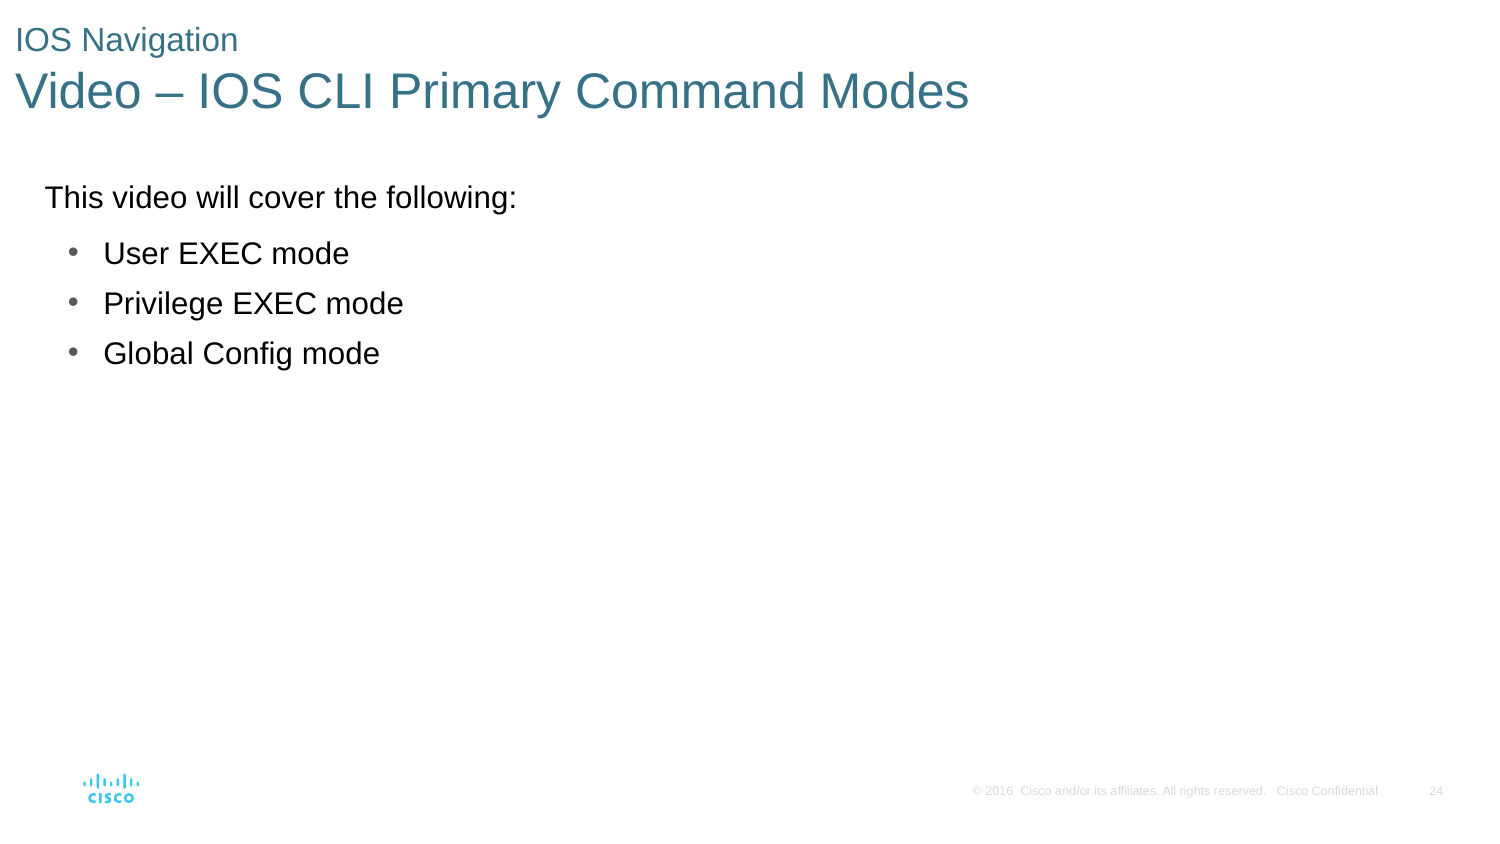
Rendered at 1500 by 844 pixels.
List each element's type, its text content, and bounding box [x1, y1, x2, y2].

title IOS Navigation Video – IOS CLI Primary Command Modes [0, 19, 1500, 117]
list This video will cover the following: User EXEC mode Privilege EXEC mode Global Config mode [29, 169, 1449, 748]
